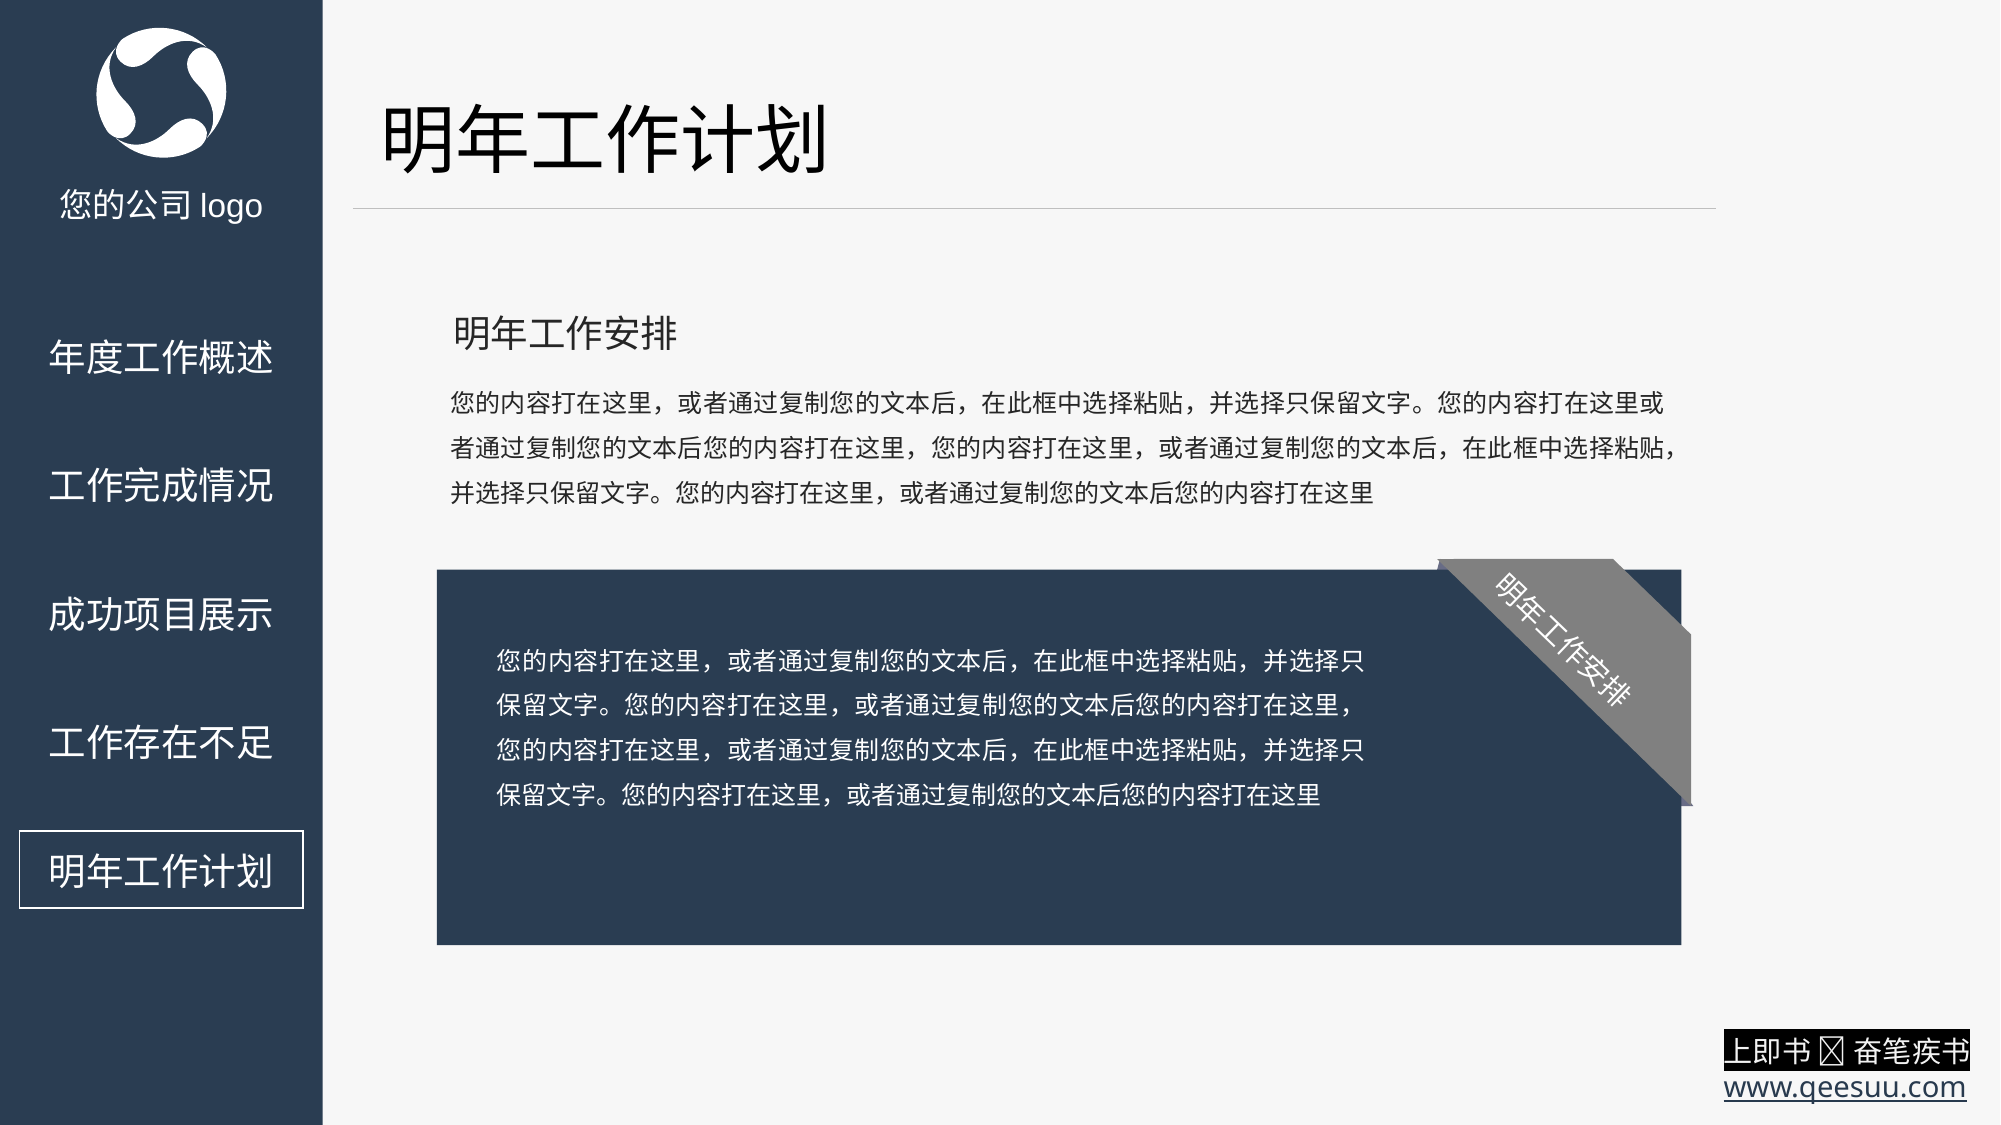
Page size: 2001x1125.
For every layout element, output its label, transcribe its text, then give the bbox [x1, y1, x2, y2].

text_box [96, 27, 227, 158]
text_box 明年工作计划 [365, 85, 845, 191]
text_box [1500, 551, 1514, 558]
text_box 年度工作概述 [22, 323, 301, 389]
text_box 您的公司logo [0, 176, 323, 232]
text_box [18, 830, 304, 909]
text_box 您的内容打在这里，或者通过复制您的文本后，在此框中选择粘贴，并选择只保留文字。您的内容打在这里或者通过复制您的文本后您的内容打在这里，您的内容打在这里，或者通过复制您的文本后，在此框中选择粘贴，并选择只保留文字。您的内容打在这里，或者通过复制您的文本后您的内容打在这里 [435, 365, 1682, 560]
text_box [0, 0, 324, 1125]
text_box 成功项目展示 [22, 580, 301, 646]
text_box 明年工作安排 [438, 302, 694, 363]
text_box 工作完成情况 [22, 452, 301, 518]
text_box 工作存在不足 [22, 709, 301, 775]
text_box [436, 558, 1694, 945]
text_box 上即书  奋笔疾书 www.qeesuu.com [1708, 1025, 1986, 1116]
